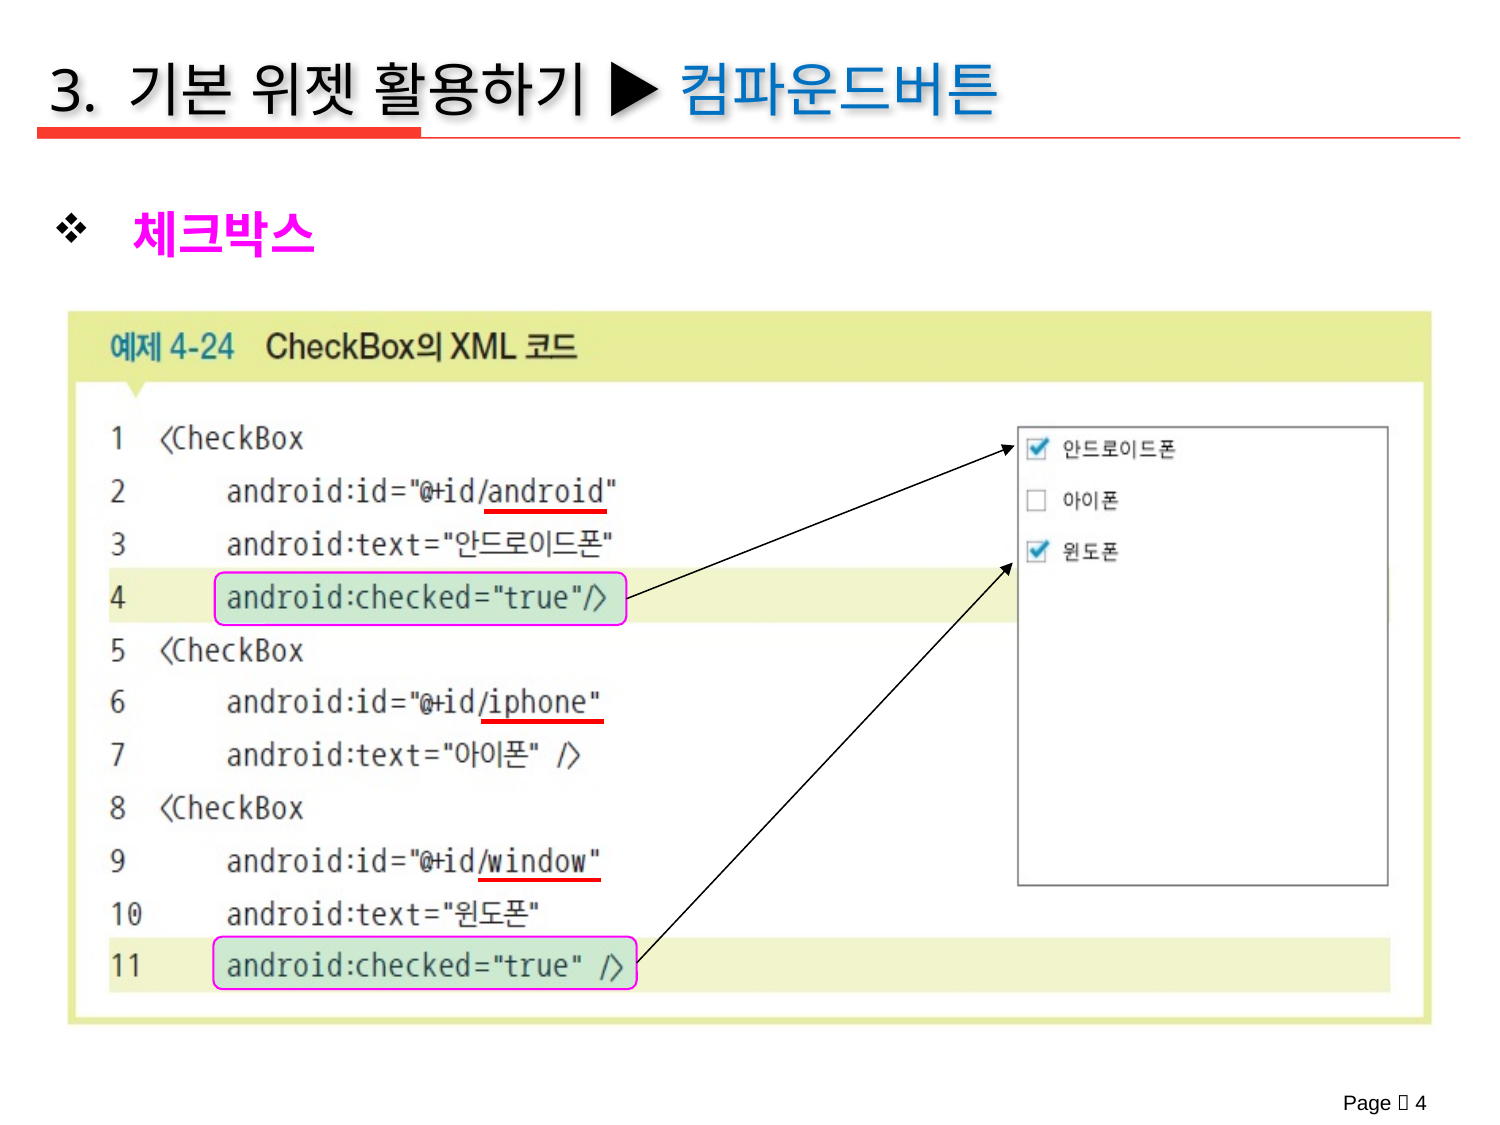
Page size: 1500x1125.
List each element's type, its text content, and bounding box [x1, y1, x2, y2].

list 체크박스 [8, 202, 1480, 280]
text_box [65, 308, 1435, 1030]
title 3. 기본 위젯 활용하기 ▶ 컴파운드버튼 [48, 53, 1448, 161]
